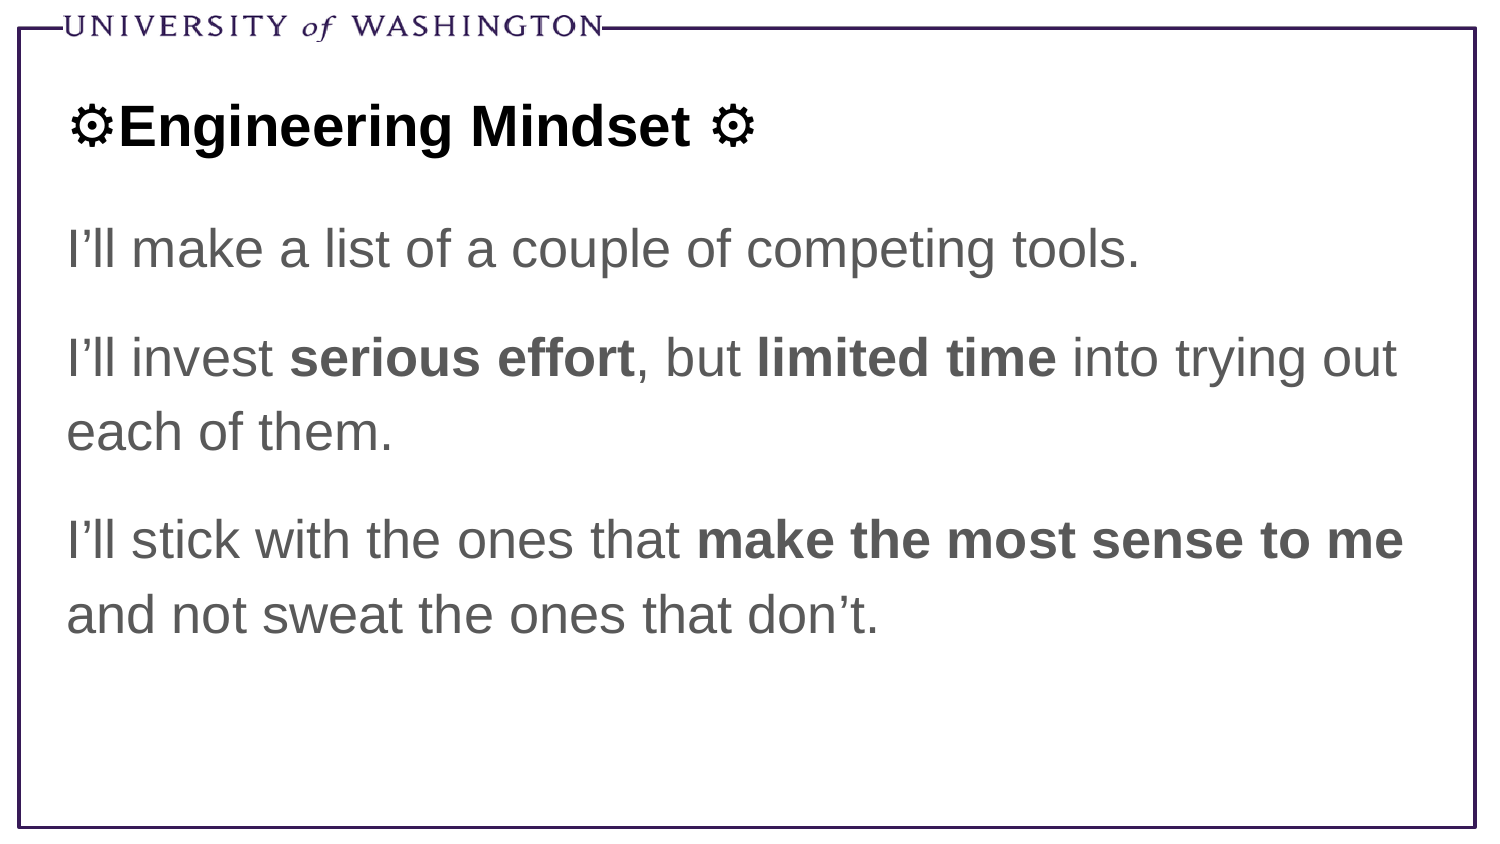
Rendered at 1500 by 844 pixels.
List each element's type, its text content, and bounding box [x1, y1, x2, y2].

title 🦾⚙️Engineering Mindset ⚙️🦾 [51, 72, 1449, 167]
list I’ll make a list of a couple of competing tools. I’ll invest serious effort, but limited time into trying out each of them. I’ll stick with the ones that make the most sense to me and not sweat the ones that don’t. [51, 189, 1449, 306]
picture [15, 15, 1480, 830]
